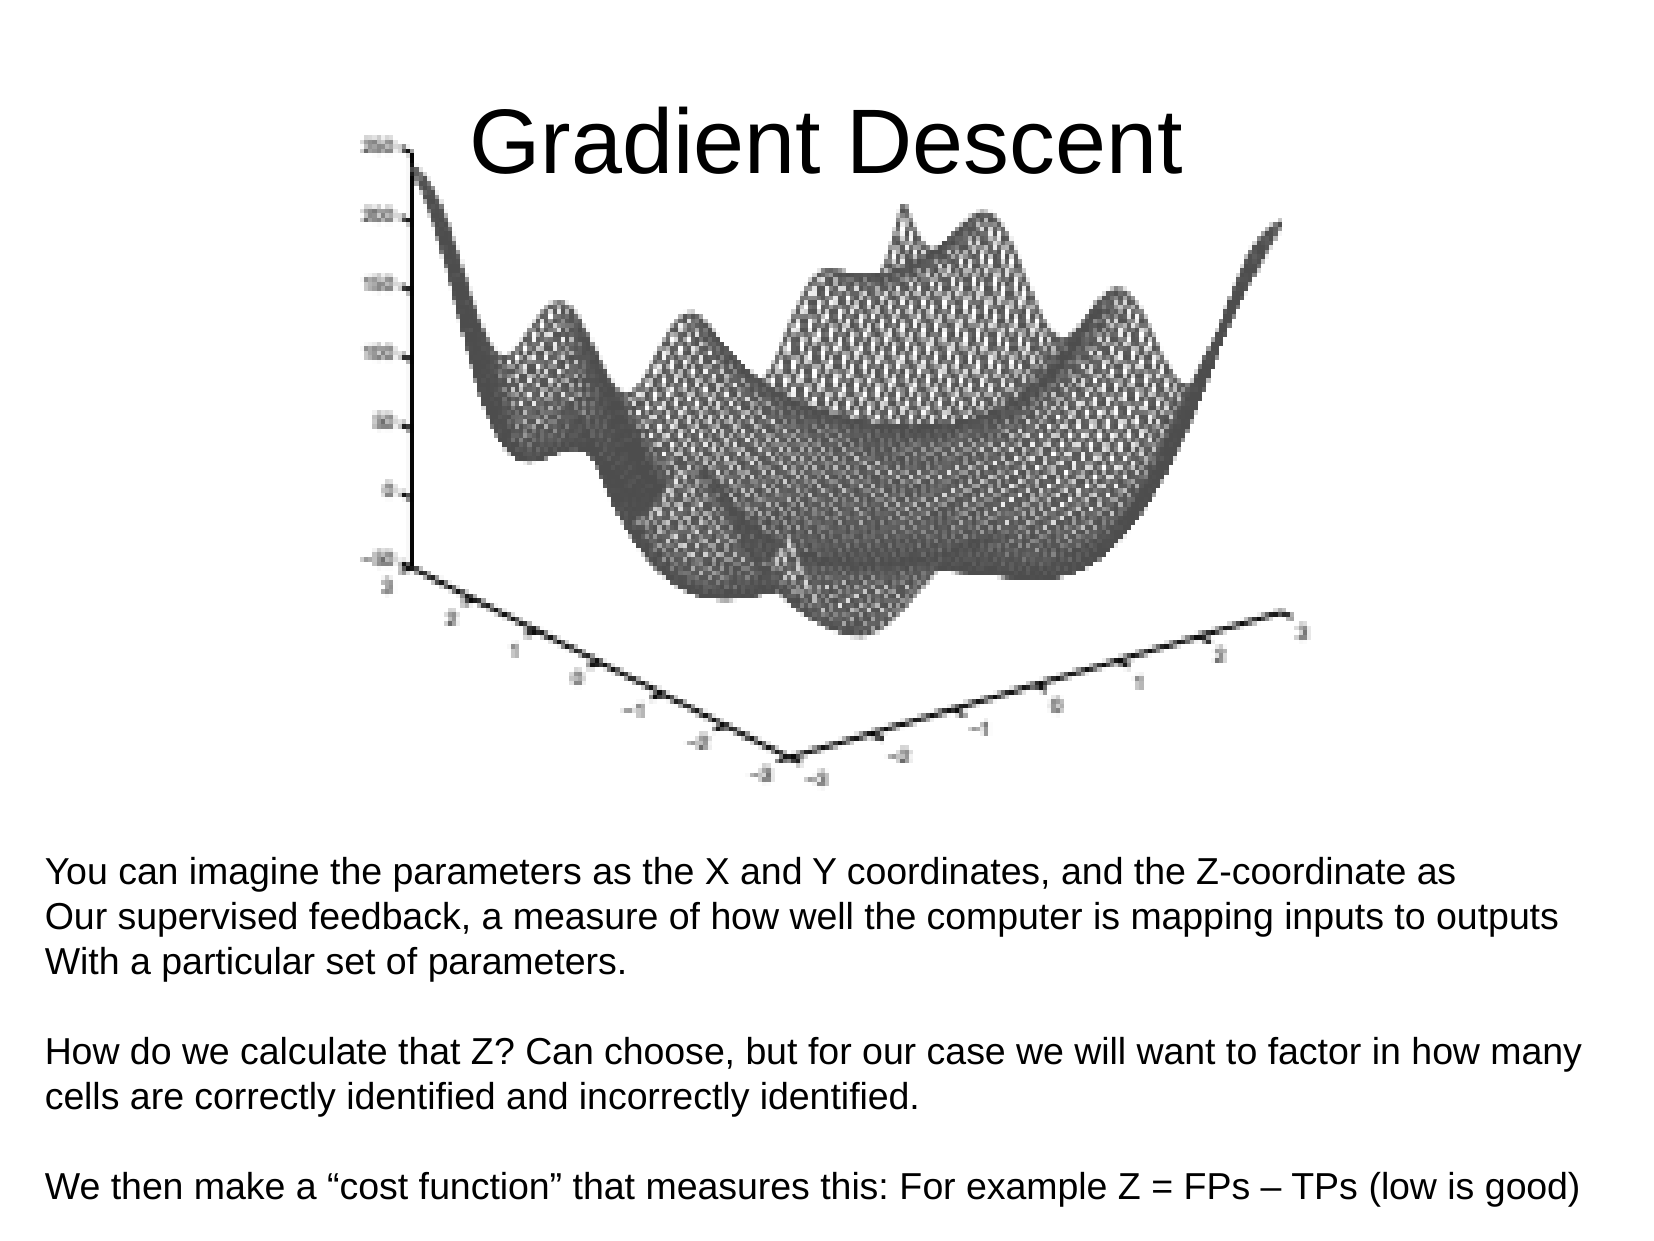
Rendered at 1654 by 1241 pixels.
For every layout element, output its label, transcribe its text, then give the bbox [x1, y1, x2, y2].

picture [330, 75, 1337, 811]
text_box Gradient Descent [82, 32, 1571, 240]
text_box You can imagine the parameters as the X and Y coordinates, and the Z-coordinate as Our supervised feedback, a measure of how well the computer is mapping inputs to outputs With a particular set of parameters. How do we calculate that Z? Can choose, but for our case we will want to factor in how many cells are correctly identified and incorrectly identified. We then make a “cost function” that measures this: For example Z = FPs – TPs (low is good) [29, 839, 1635, 1241]
